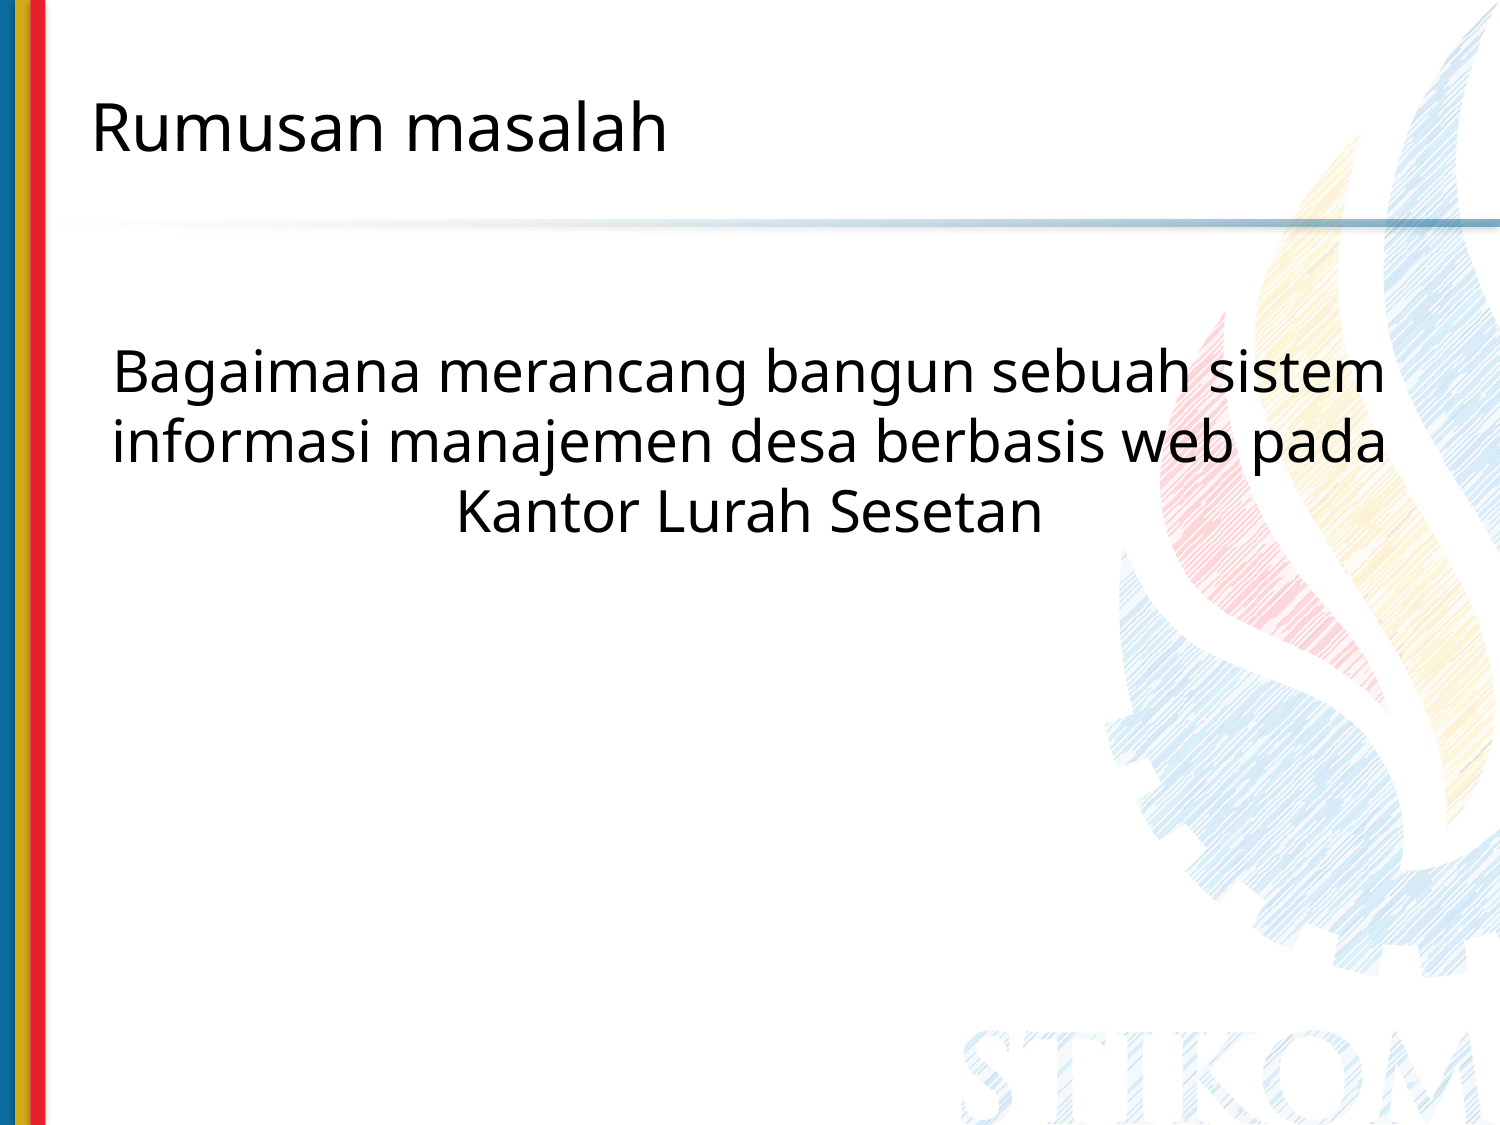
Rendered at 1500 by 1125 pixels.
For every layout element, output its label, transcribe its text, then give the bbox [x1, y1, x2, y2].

list Bagaimana merancang bangun sebuah sistem informasi manajemen desa berbasis web pada Kantor Lurah Sesetan [75, 327, 1425, 1113]
title Rumusan masalah [75, 30, 1425, 219]
